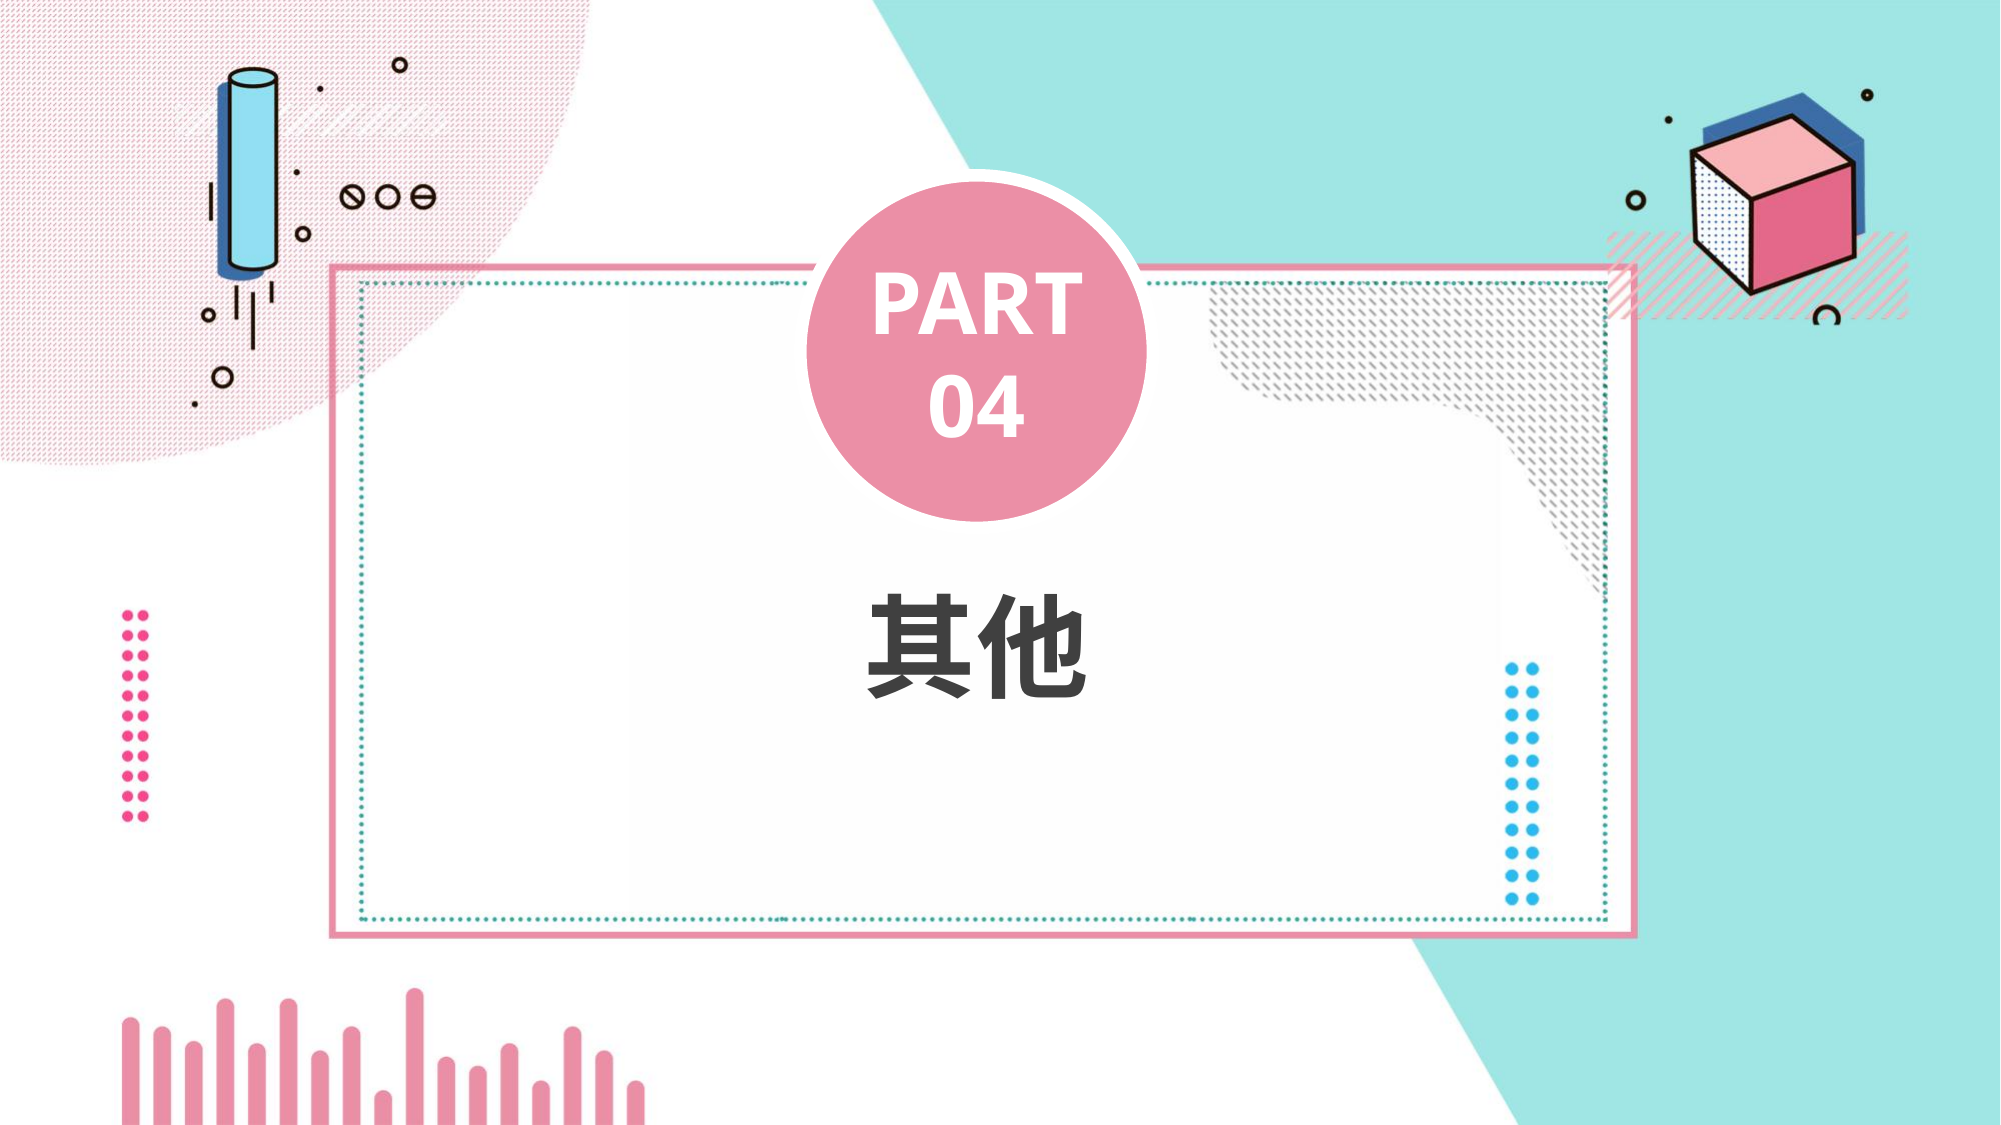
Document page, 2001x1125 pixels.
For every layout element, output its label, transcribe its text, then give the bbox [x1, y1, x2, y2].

picture [0, 0, 2001, 1125]
text_box 其他 [849, 570, 1104, 720]
text_box PART 04 [799, 174, 1154, 529]
